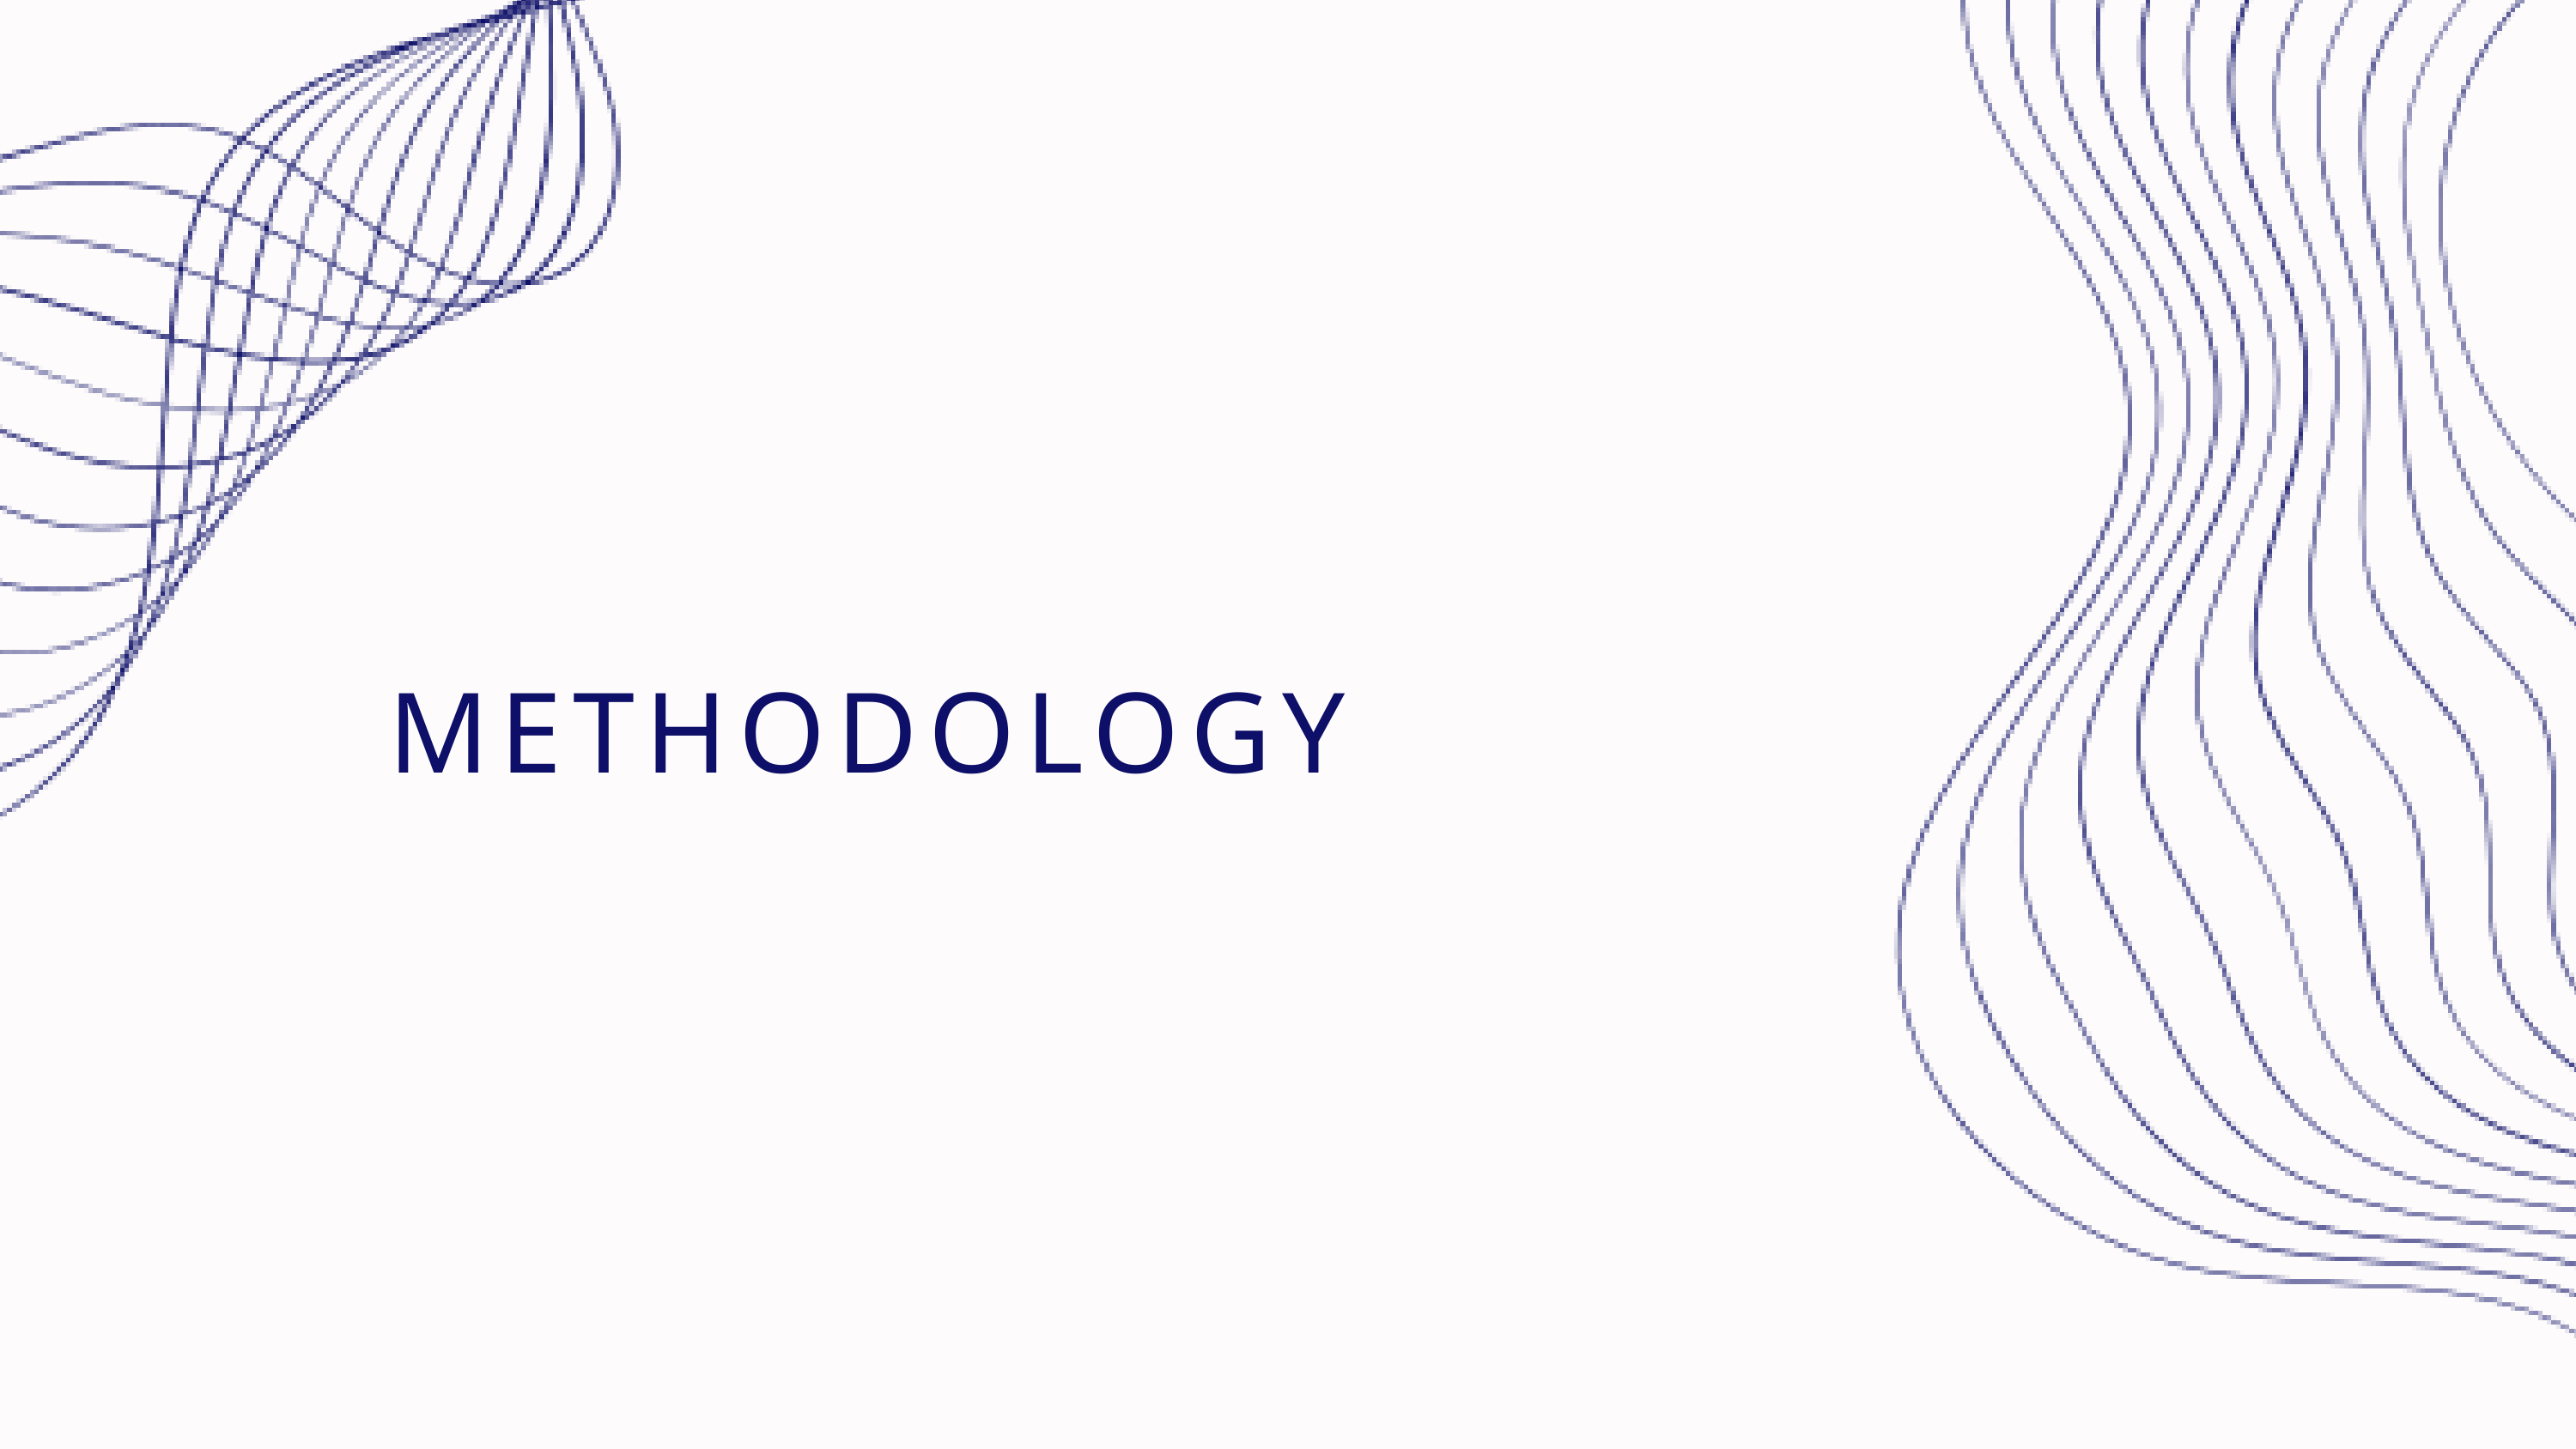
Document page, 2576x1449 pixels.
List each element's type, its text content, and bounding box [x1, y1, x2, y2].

text_box METHODOLOGY [388, 641, 1893, 795]
text_box [1893, 0, 2576, 1449]
text_box [0, 0, 1081, 844]
